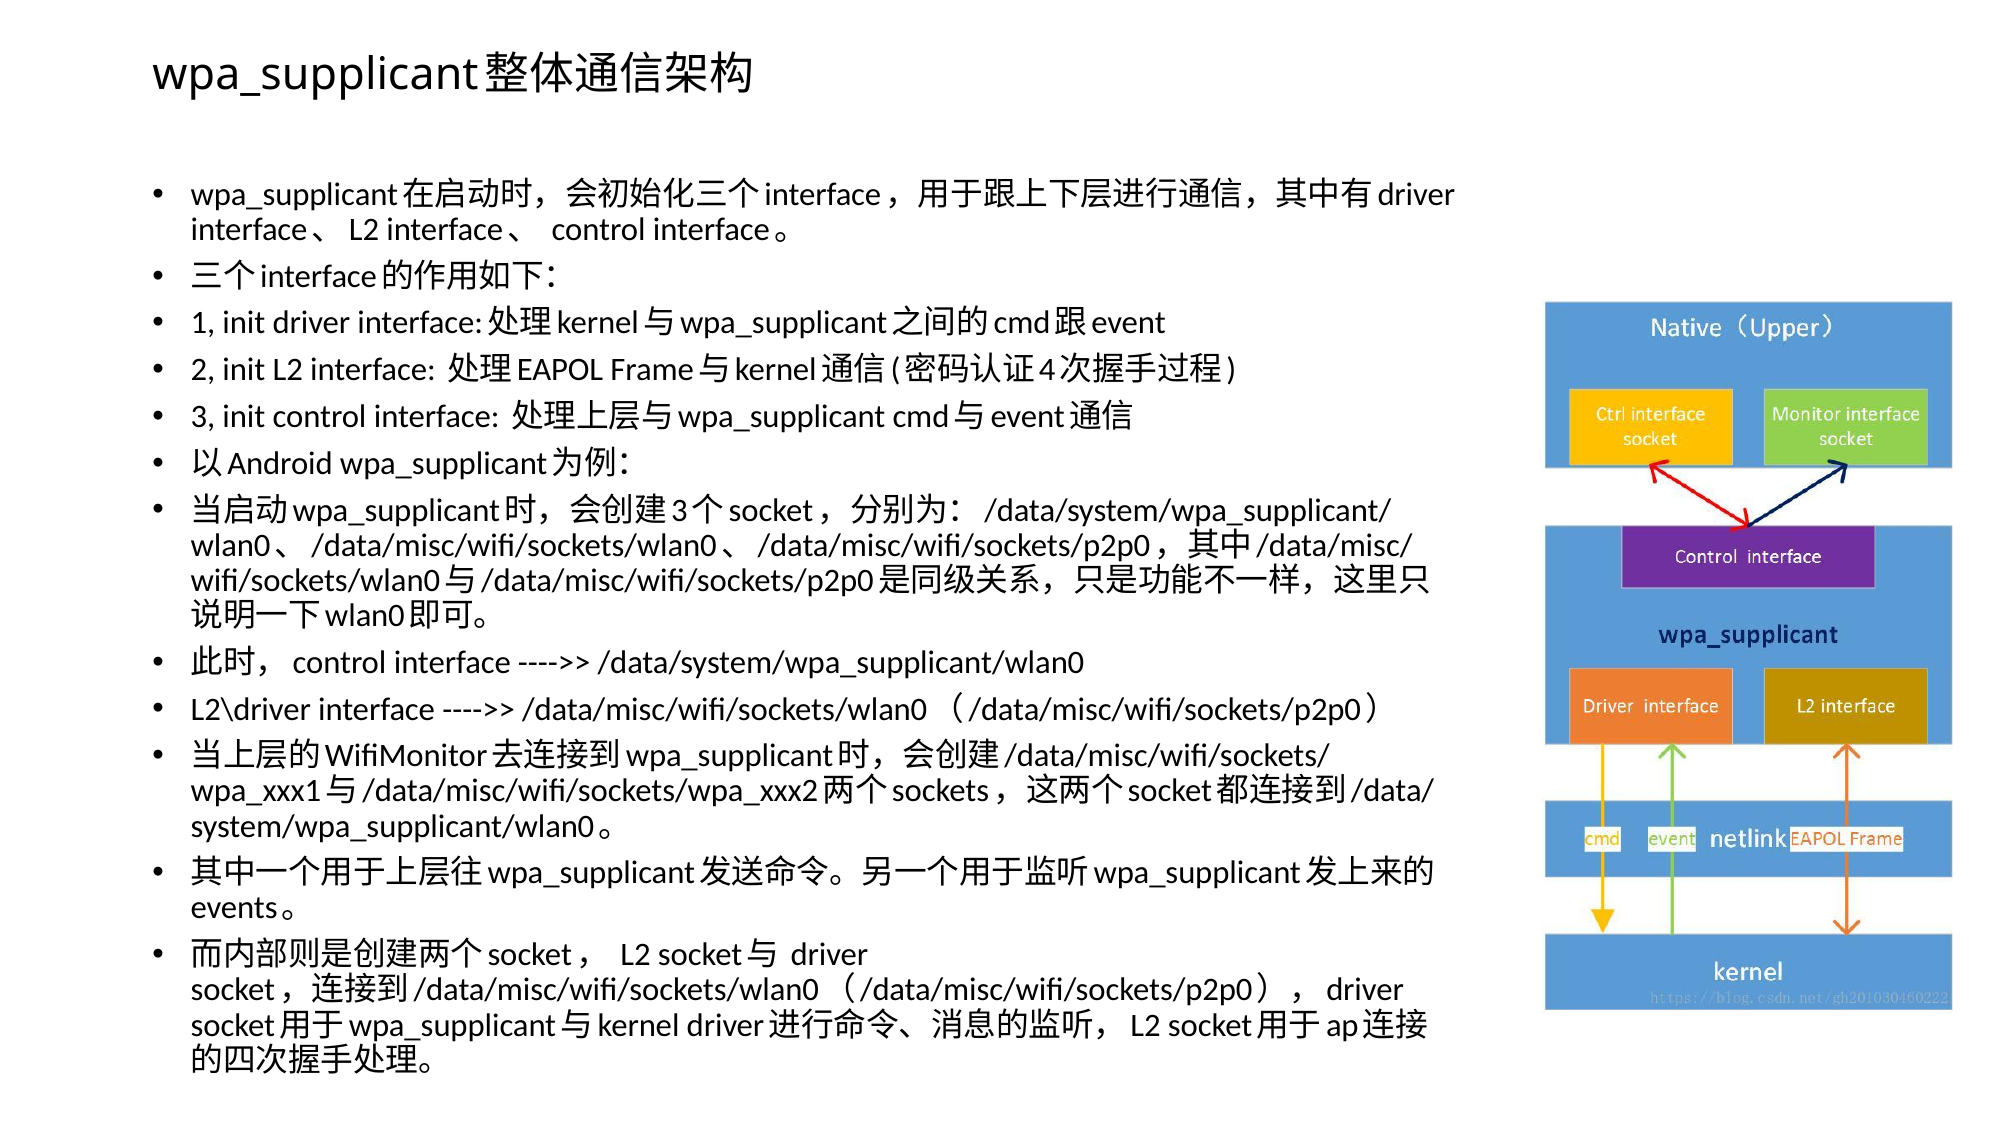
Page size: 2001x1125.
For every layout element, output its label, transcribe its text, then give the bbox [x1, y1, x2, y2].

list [1541, 299, 1957, 1014]
title wpa_supplicant整体通信架构 [137, 43, 1863, 108]
list wpa_supplicant在启动时，会初始化三个interface，用于跟上下层进行通信，其中有driver interface、L2 interface、 control interface。 三个interface的作用如下： 1, init driver interface:处理kernel与wpa_supplicant之间的cmd跟event 2, init L2 interface: 处理EAPOL Frame与kernel通信(密码认证4次握手过程) 3, init control interface: 处理上层与wpa_supplicant cmd与event通信 以Android wpa_supplicant为例： 当启动wpa_supplicant时，会创建3个socket，分别为：/data/system/wpa_supplicant/wlan0、/data/misc/wifi/sockets/wlan0、/data/misc/wifi/sockets/p2p0，其中/data/misc/wifi/sockets/wlan0与/data/misc/wifi/sockets/p2p0是同级关系，只是功能不一样，这里只说明一下wlan0即可。 此时，control interface ---->> /data/system/wpa_supplicant/wlan0 L2\driver interface ---->> /data/misc/wifi/sockets/wlan0（/data/misc/wifi/sockets/p2p0） 当上层的WifiMonitor去连接到wpa_supplicant时，会创建/data/misc/wifi/sockets/wpa_xxx1与/data/misc/wifi/sockets/wpa_xxx2两个sockets，这两个socket都连接到/data/system/wpa_supplicant/wlan0。 其中一个用于上层往wpa_supplicant发送命令。另一个用于监听wpa_supplicant发上来的events。 而内部则是创建两个socket， L2 socket与 driver socket，连接到/data/misc/wifi/sockets/wlan0（/data/misc/wifi/sockets/p2p0），driver socket用于wpa_supplicant与kernel driver进行命令、消息的监听，L2 socket用于ap连接的四次握手处理。 [137, 169, 1475, 1099]
